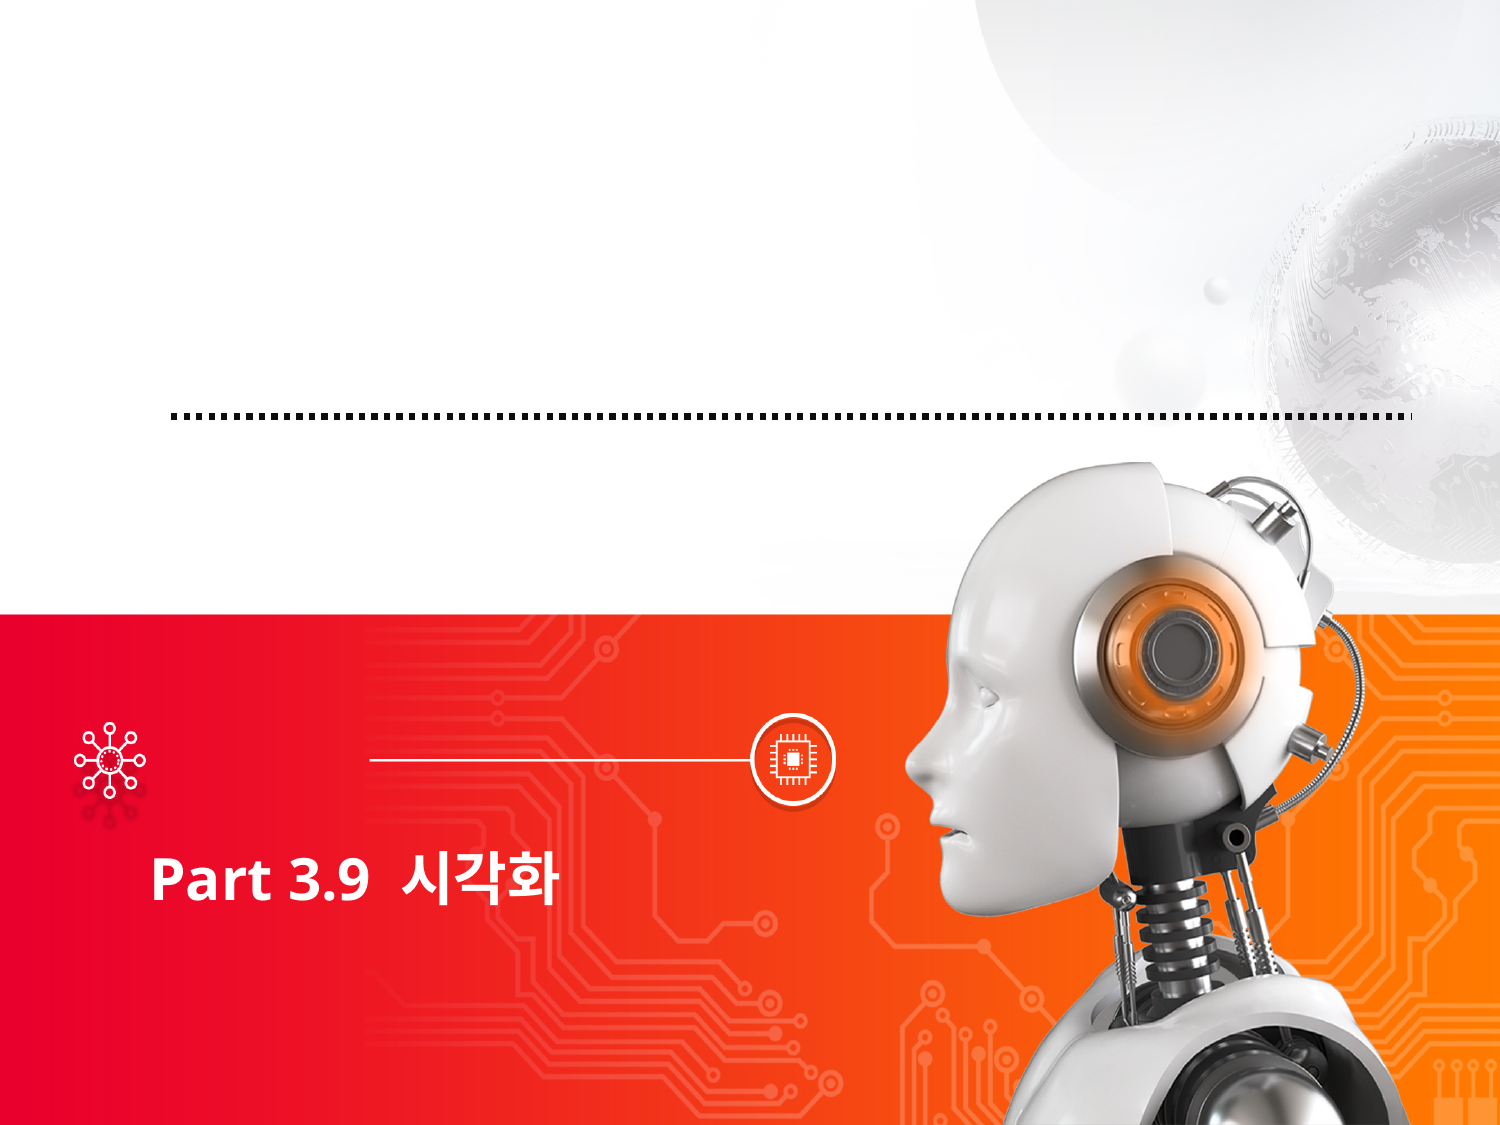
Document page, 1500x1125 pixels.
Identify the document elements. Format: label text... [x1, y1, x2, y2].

text_box Part 3.9 시각화 [134, 834, 576, 919]
text_box [135, 310, 1500, 386]
picture [0, 0, 1500, 1125]
